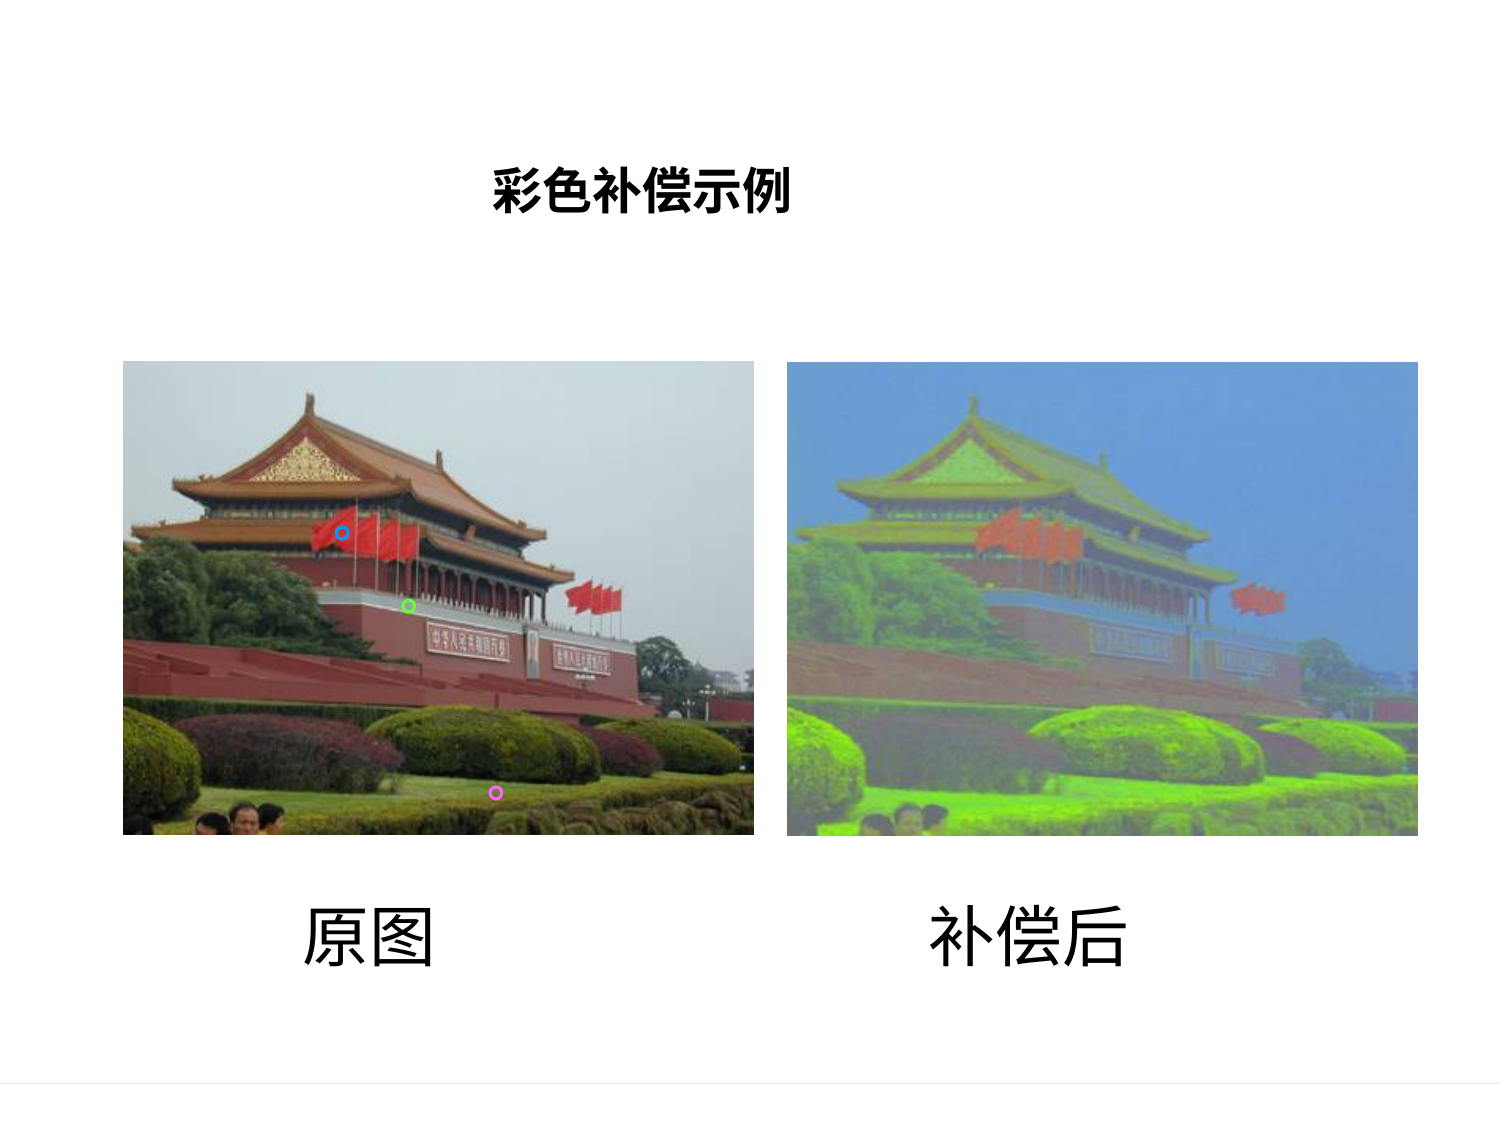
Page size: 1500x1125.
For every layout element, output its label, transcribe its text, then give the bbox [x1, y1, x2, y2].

picture [787, 362, 1418, 836]
title 彩色补偿示例 [476, 125, 1146, 253]
text_box 原图 补偿后 [287, 887, 1289, 983]
picture [123, 361, 755, 835]
